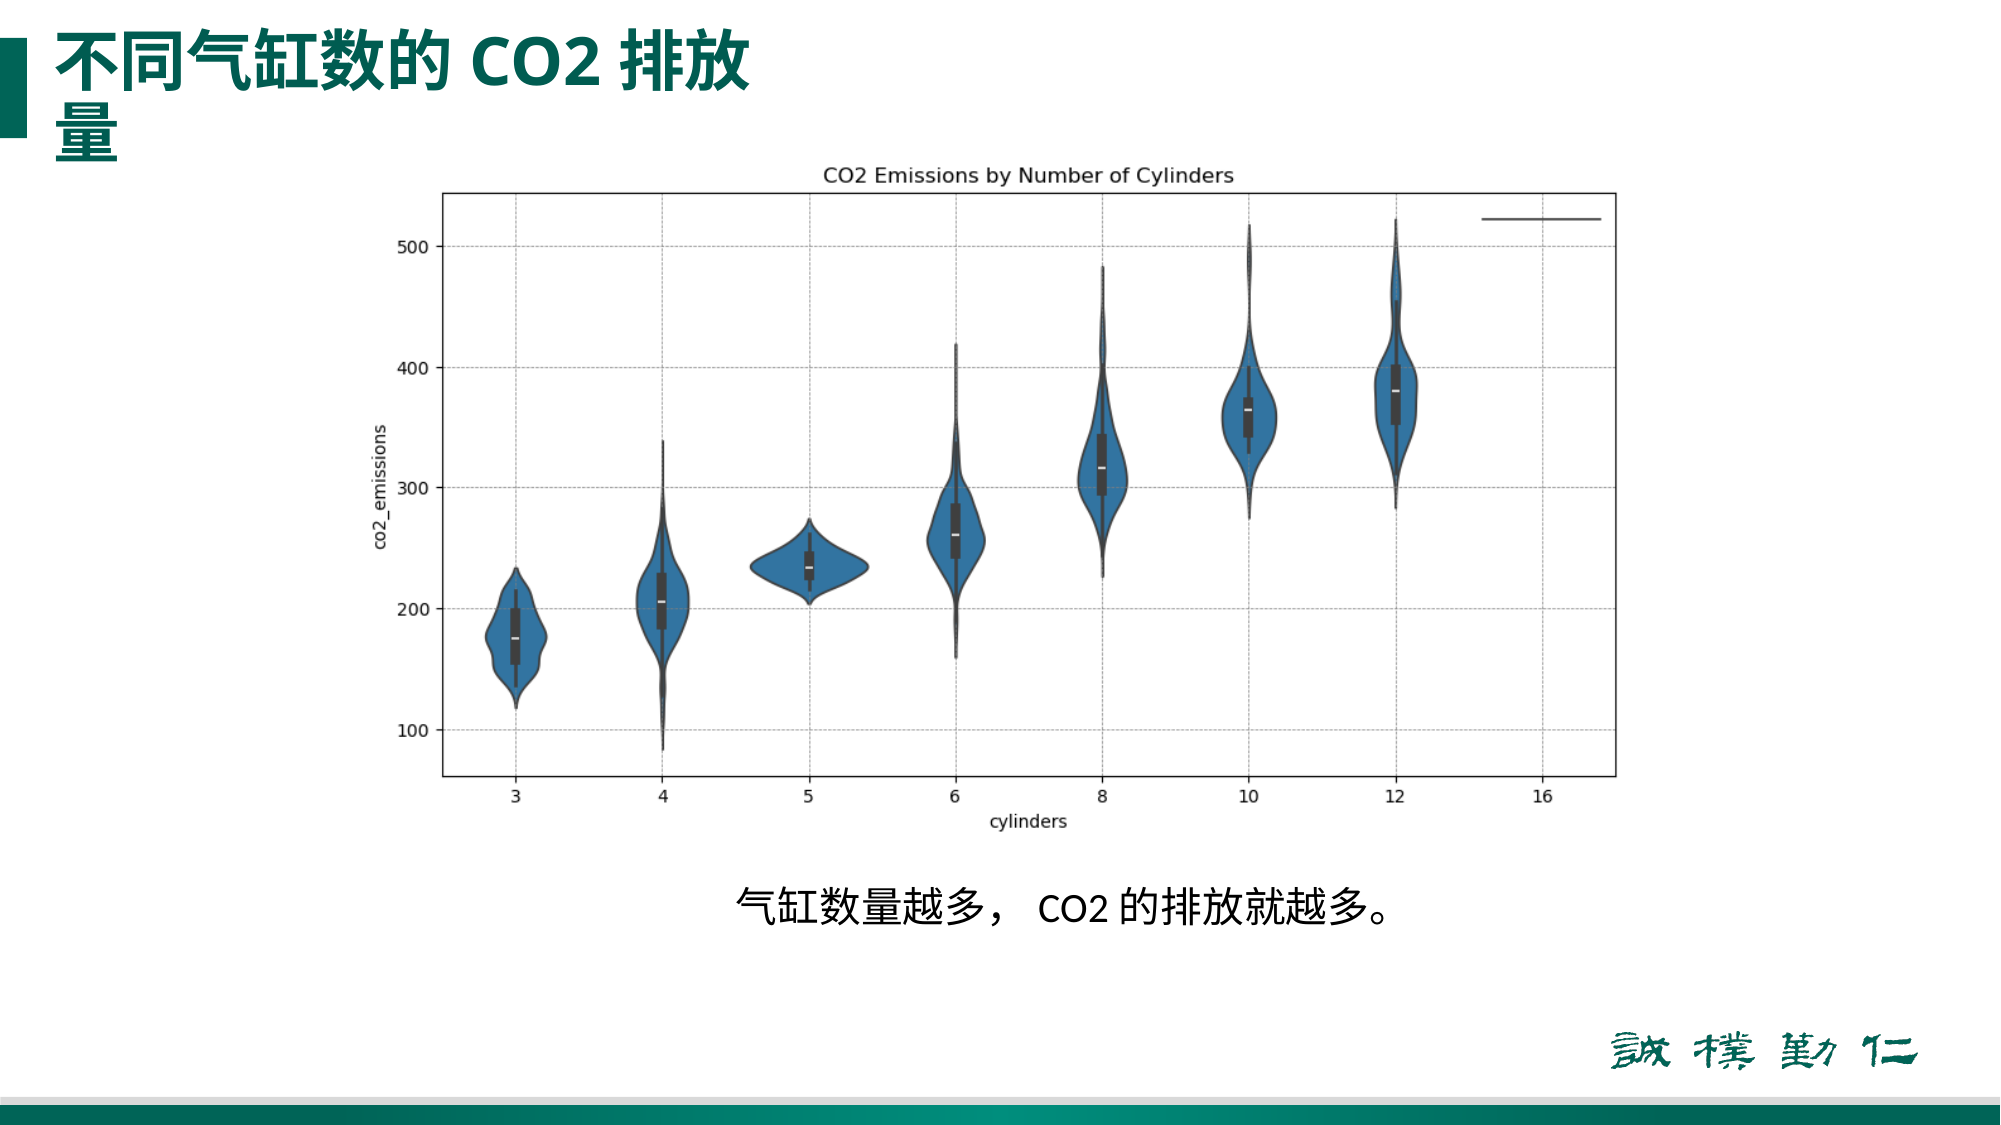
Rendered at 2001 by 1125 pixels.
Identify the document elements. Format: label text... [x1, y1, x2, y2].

picture [359, 155, 1628, 843]
picture [1611, 1017, 1918, 1084]
title 不同气缸数的CO2排放量 [38, 55, 808, 144]
text_box 气缸数量越多，CO2的排放就越多。 [721, 873, 1392, 1003]
